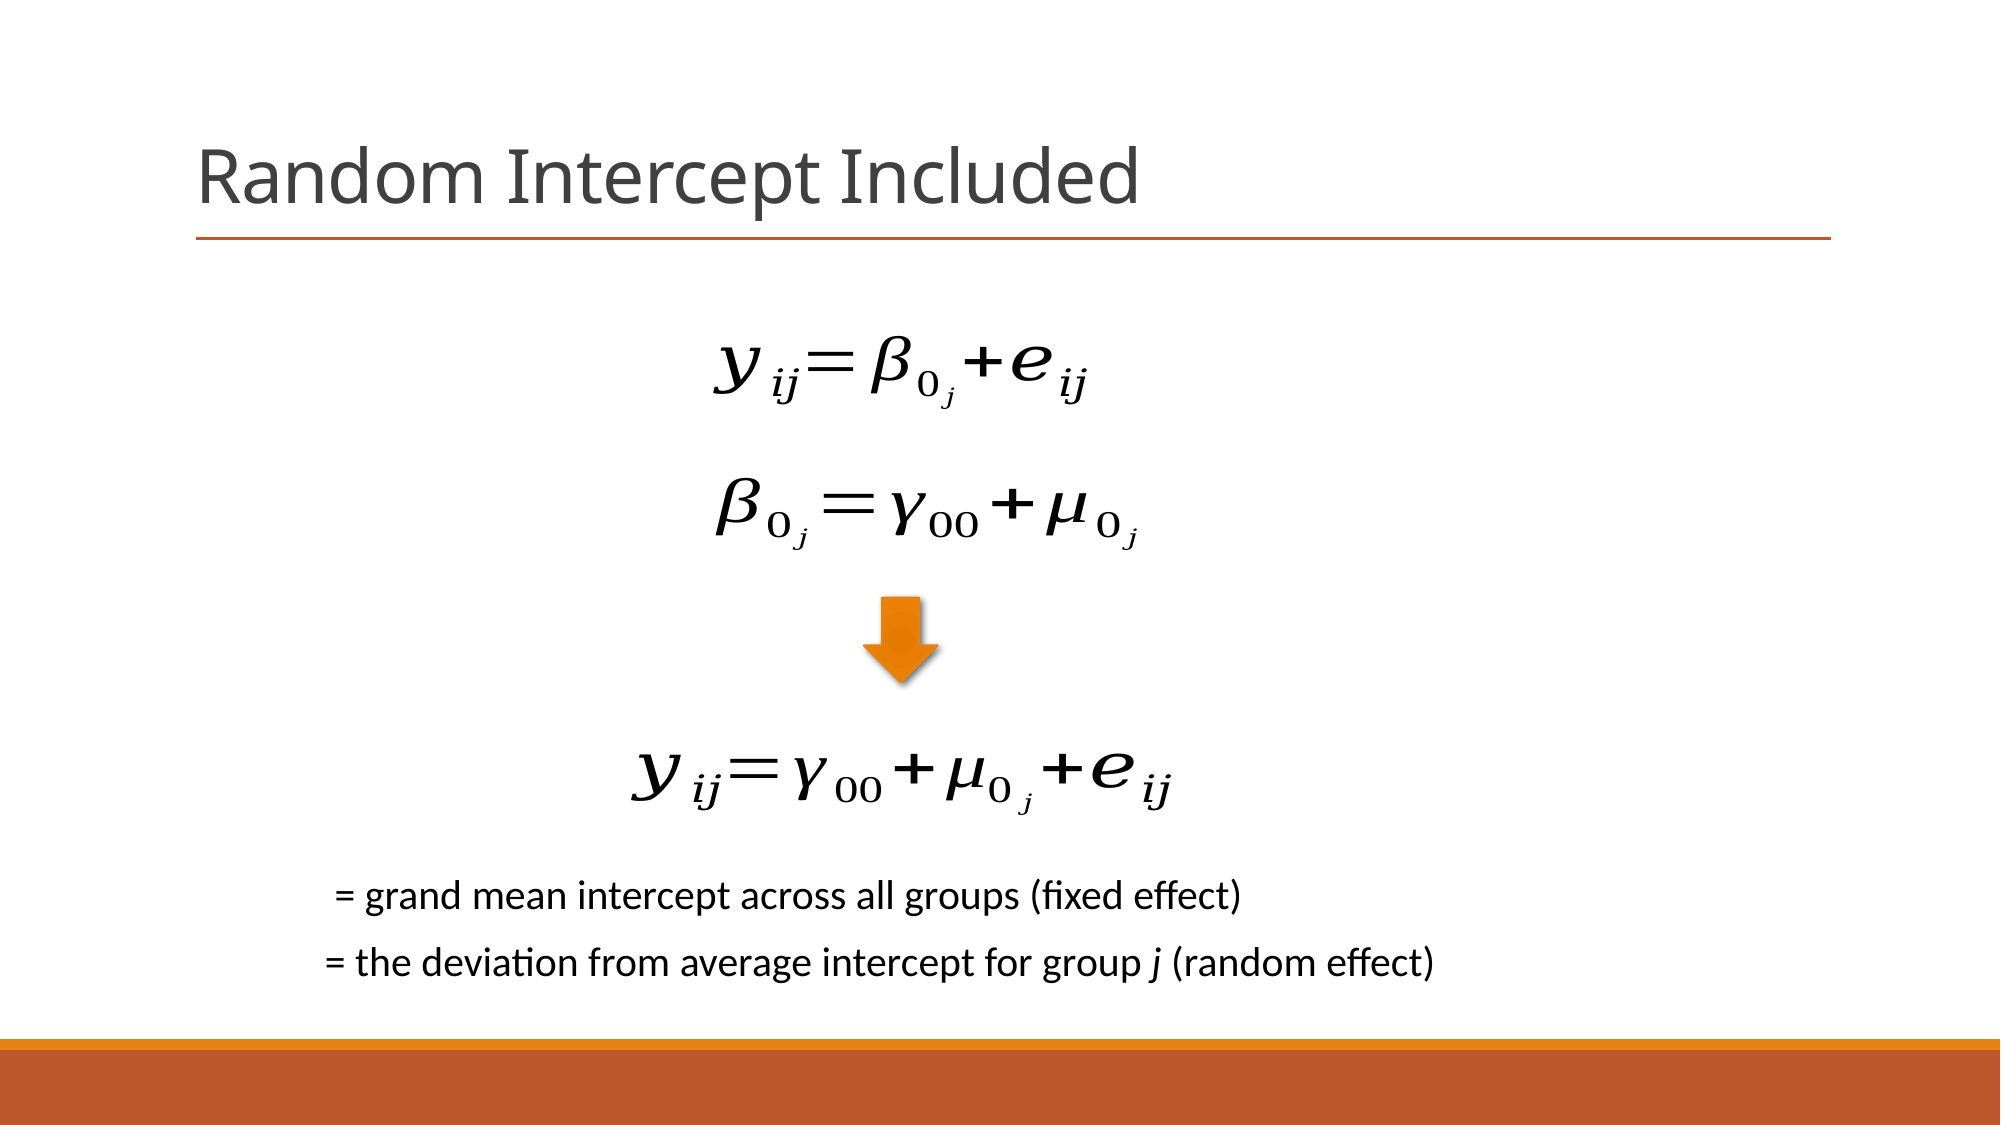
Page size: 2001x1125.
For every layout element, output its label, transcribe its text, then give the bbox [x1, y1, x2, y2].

title Random Intercept Included [180, 47, 1830, 227]
text_box [862, 596, 939, 684]
